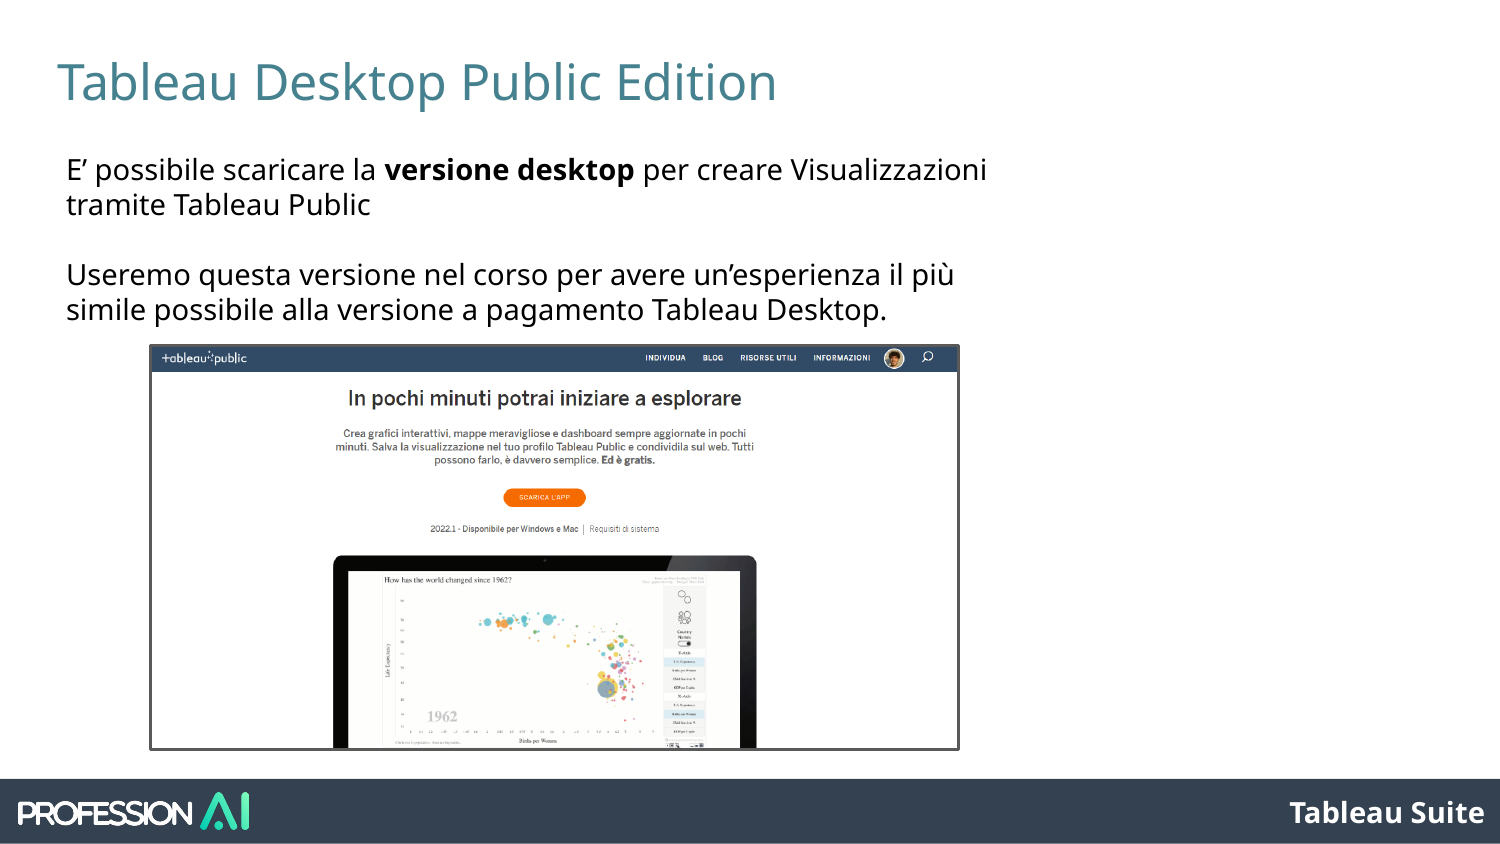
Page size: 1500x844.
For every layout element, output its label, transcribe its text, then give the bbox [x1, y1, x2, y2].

title E’ possibile scaricare la versione desktop per creare Visualizzazioni tramite Tableau Public Useremo questa versione nel corso per avere un’esperienza il più simile possibile alla versione a pagamento Tableau Desktop. [51, 136, 1058, 231]
text_box Tableau Suite [1099, 778, 1500, 844]
picture [151, 346, 958, 749]
text_box Tableau Desktop Public Edition [42, 35, 1500, 126]
text_box [0, 778, 1099, 844]
picture [17, 792, 250, 831]
